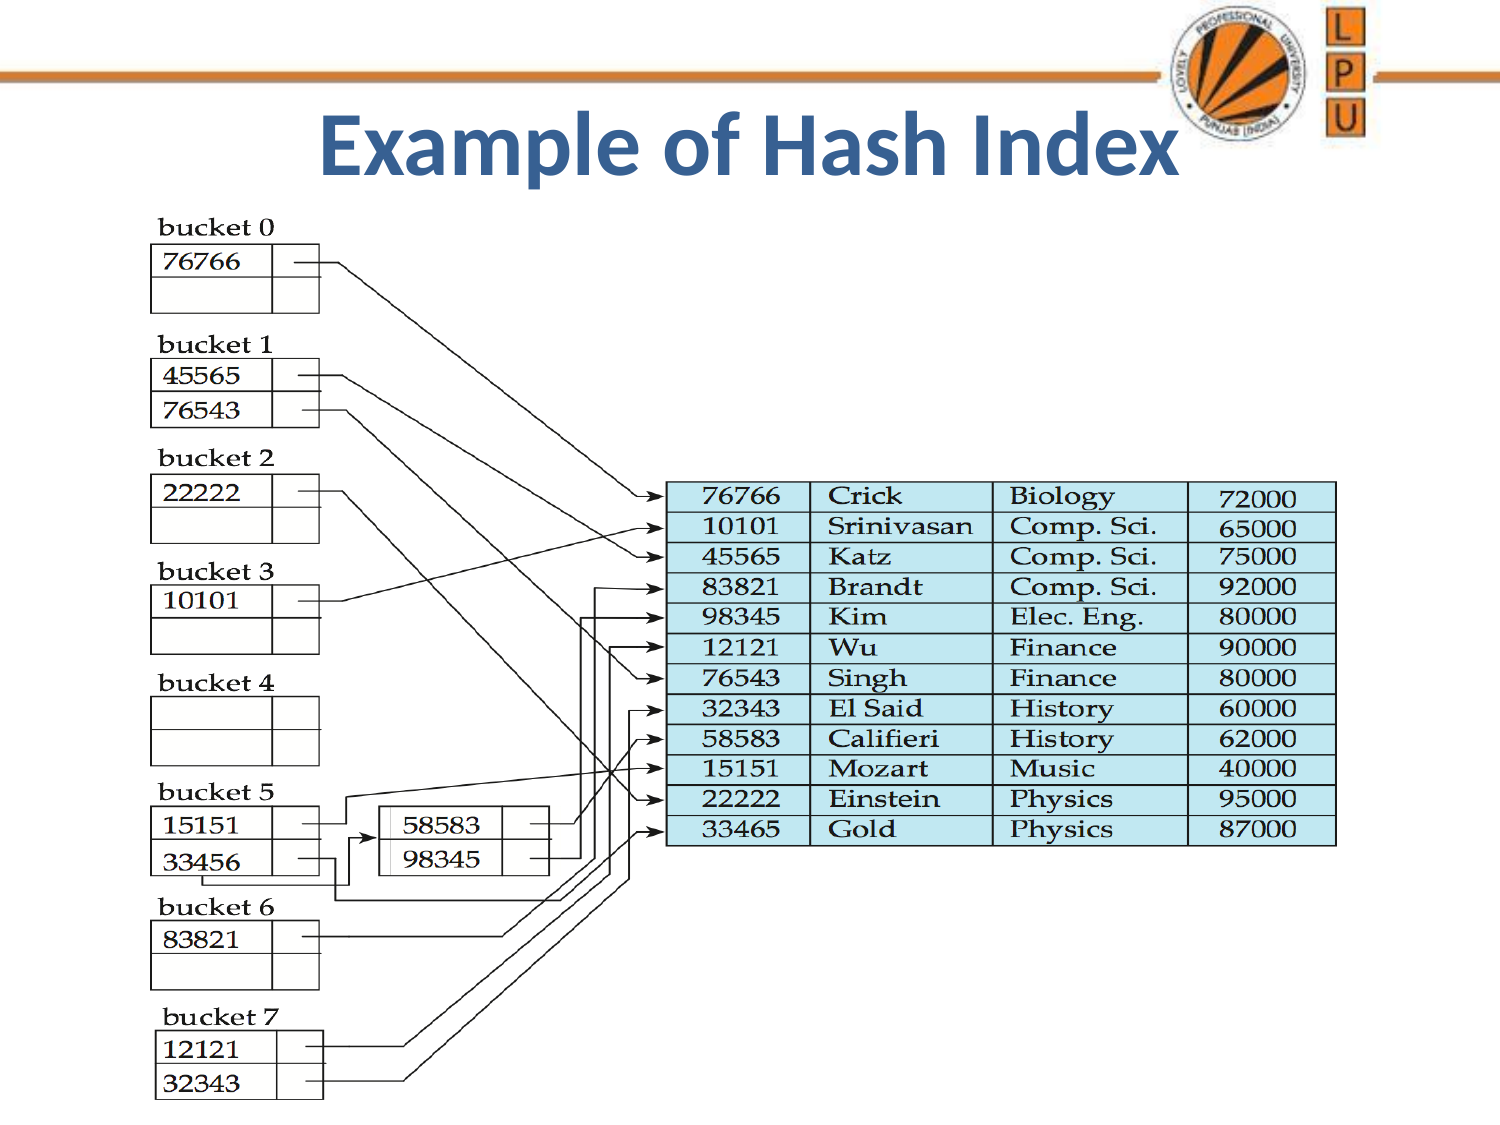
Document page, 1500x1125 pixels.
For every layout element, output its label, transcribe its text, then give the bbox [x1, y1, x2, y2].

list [149, 212, 1338, 1101]
picture [0, 0, 1500, 1125]
title Example of Hash Index [75, 45, 1425, 233]
